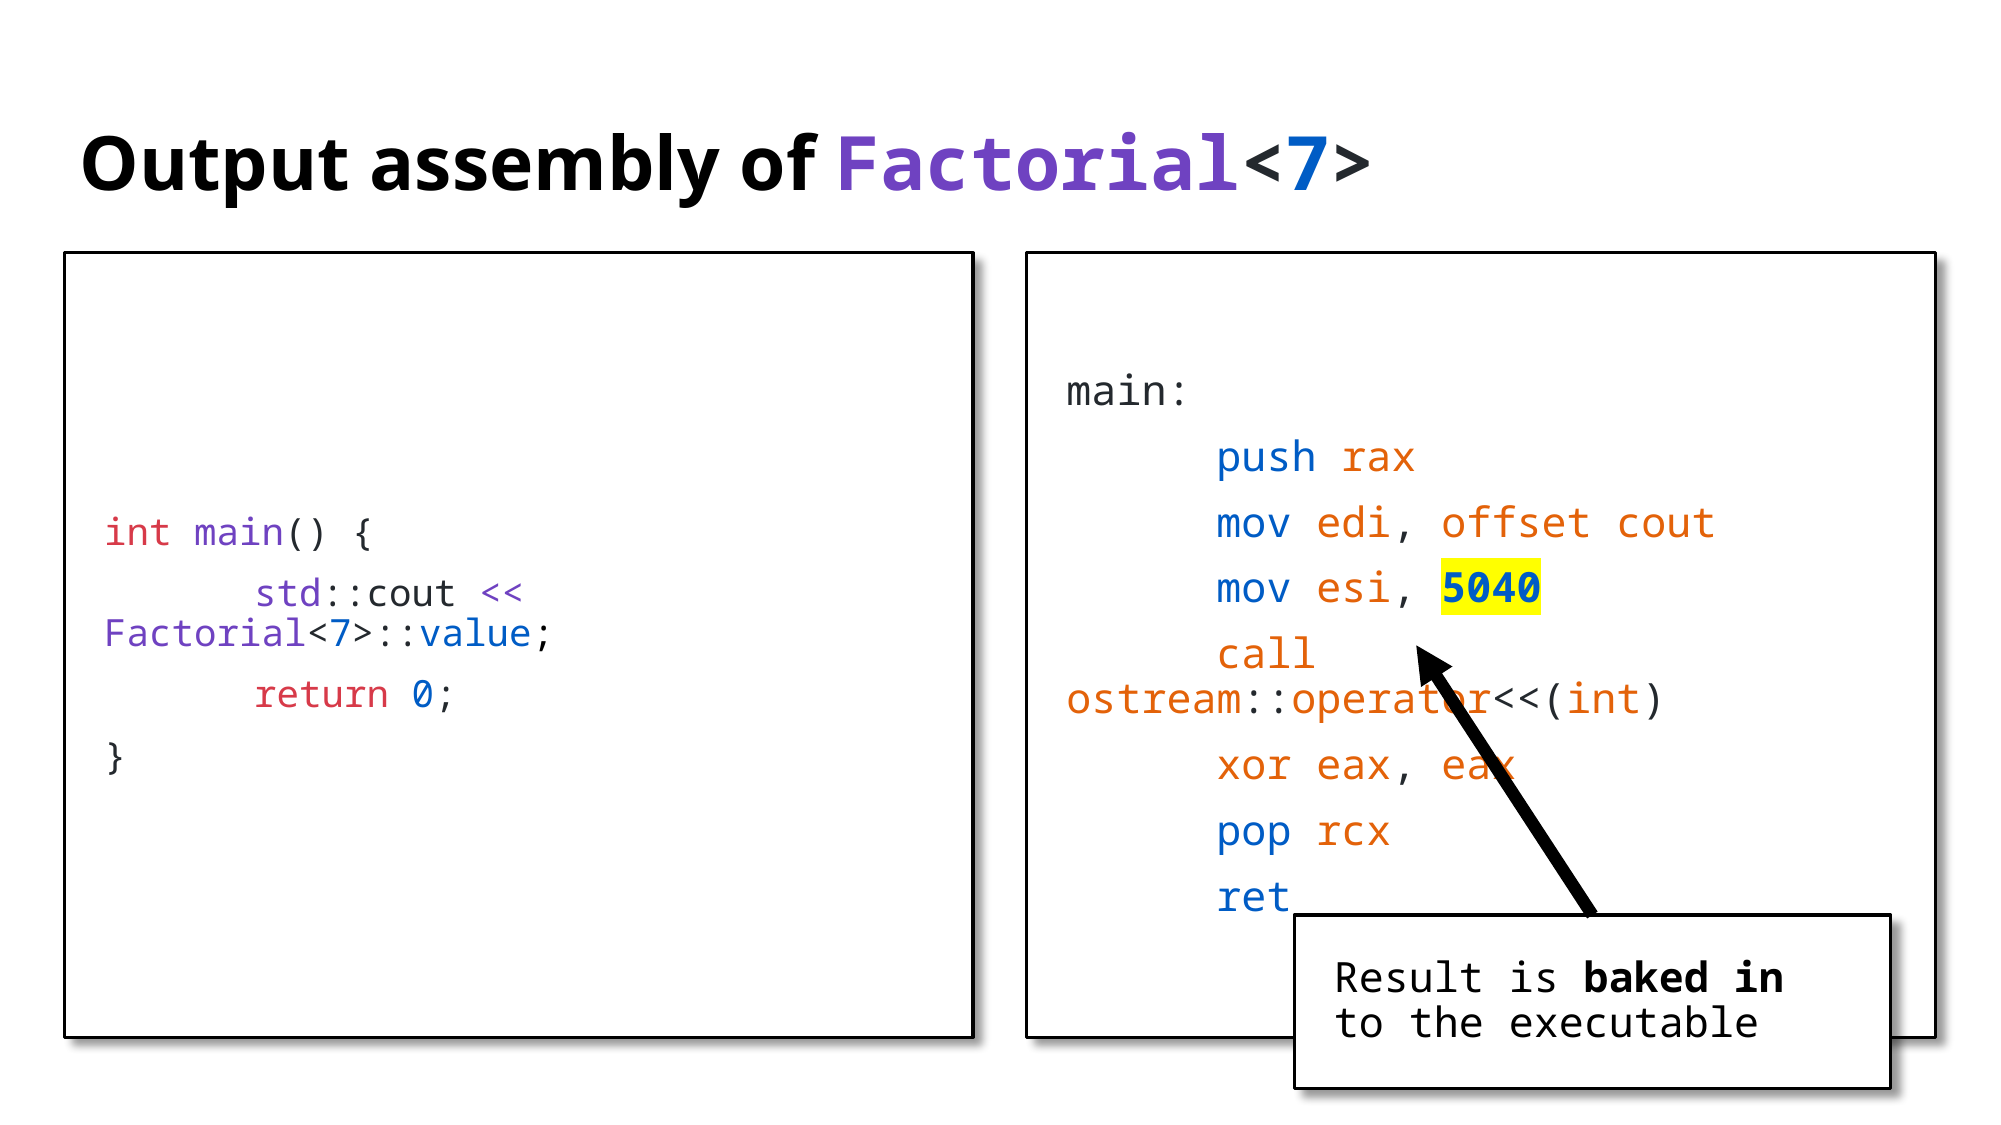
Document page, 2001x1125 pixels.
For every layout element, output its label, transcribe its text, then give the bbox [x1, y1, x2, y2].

title Output assembly of Factorial<7> [64, 103, 1936, 230]
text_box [1415, 644, 1593, 916]
list int main() { std::cout << Factorial<7>::value; return 0; } [63, 251, 975, 1039]
list main: push rax mov edi, offset cout mov esi, 5040 call ostream::operator<<(int) xor eax, eax pop rcx ret [1025, 251, 1937, 1039]
text_box Result is baked in to the executable [1294, 915, 1891, 1089]
